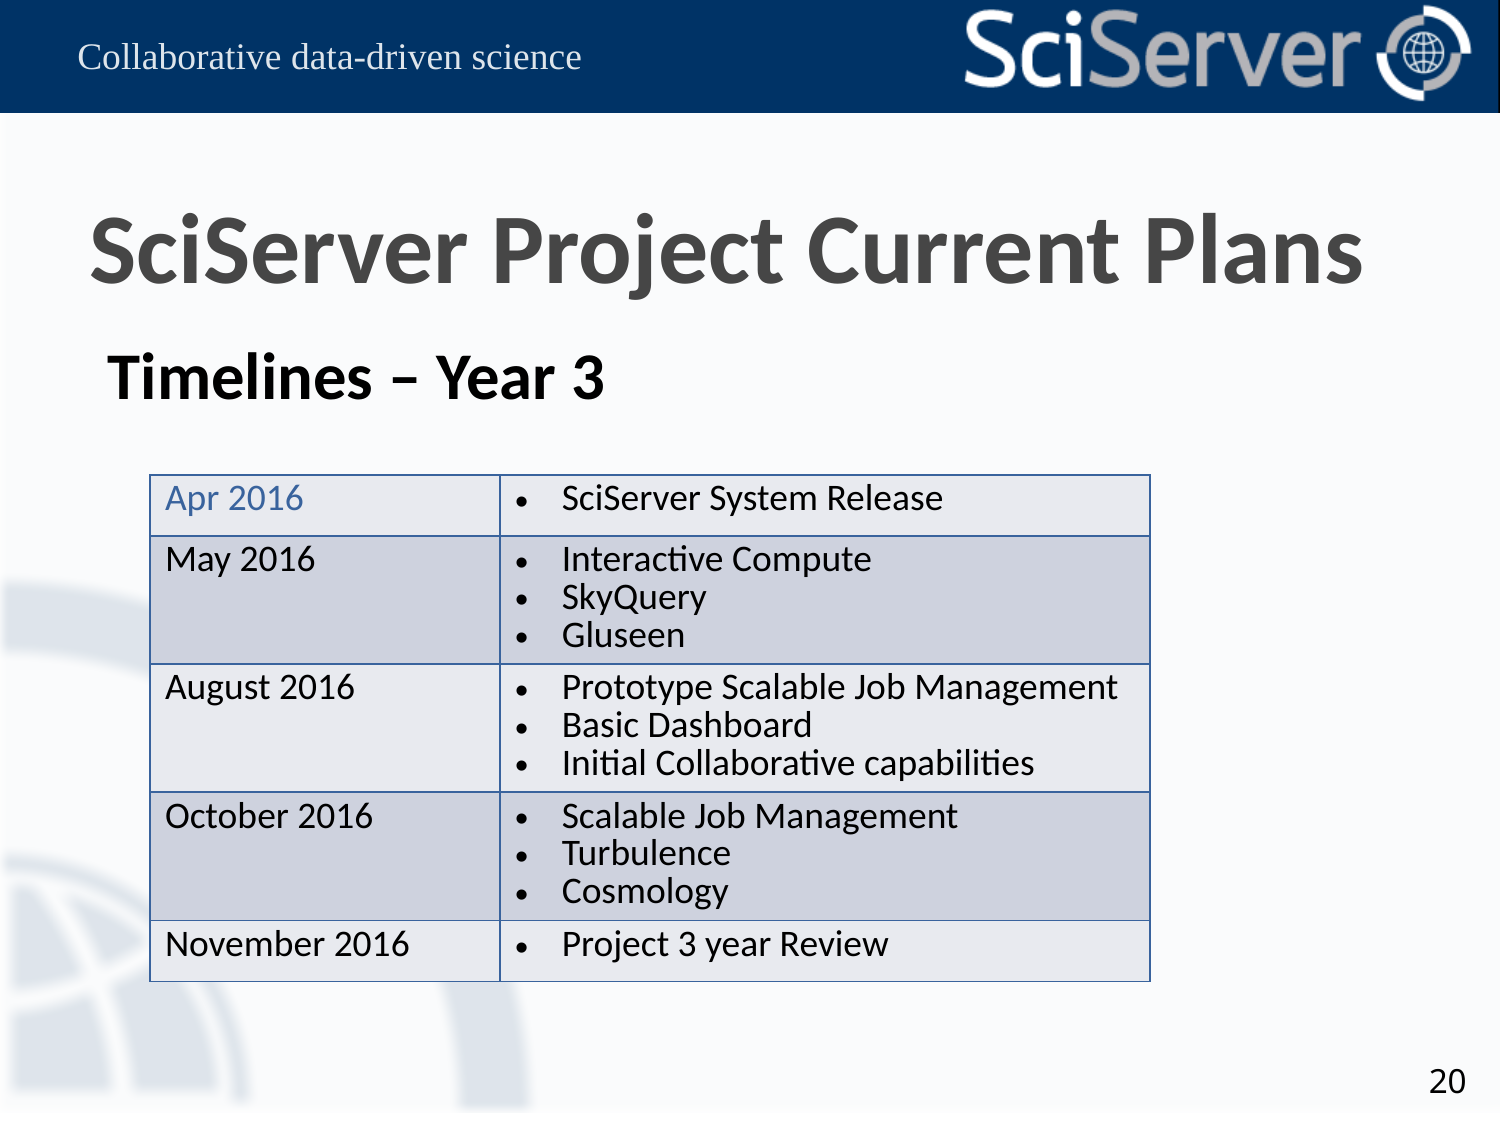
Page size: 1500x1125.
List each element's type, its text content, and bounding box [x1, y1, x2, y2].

slide_number 20 [1400, 1038, 1482, 1113]
table_header SciServer System Release [501, 476, 1149, 535]
table_cell August 2016 [151, 665, 499, 791]
table_cell Scalable Job Management Turbulence Cosmology [501, 793, 1149, 920]
list Timelines – Year 3 [75, 325, 1425, 988]
table_cell October 2016 [151, 793, 499, 920]
table_header Apr 2016 [151, 476, 499, 535]
table_cell May 2016 [151, 537, 499, 663]
table_cell November 2016 [151, 921, 499, 981]
table_cell Prototype Scalable Job Management Basic Dashboard Initial Collaborative capabilities [501, 665, 1149, 791]
picture [0, 0, 1500, 113]
table_cell Project 3 year Review [501, 921, 1149, 981]
title SciServer Project Current Plans [75, 162, 1425, 325]
table_cell Interactive Compute SkyQuery Gluseen [501, 537, 1149, 663]
